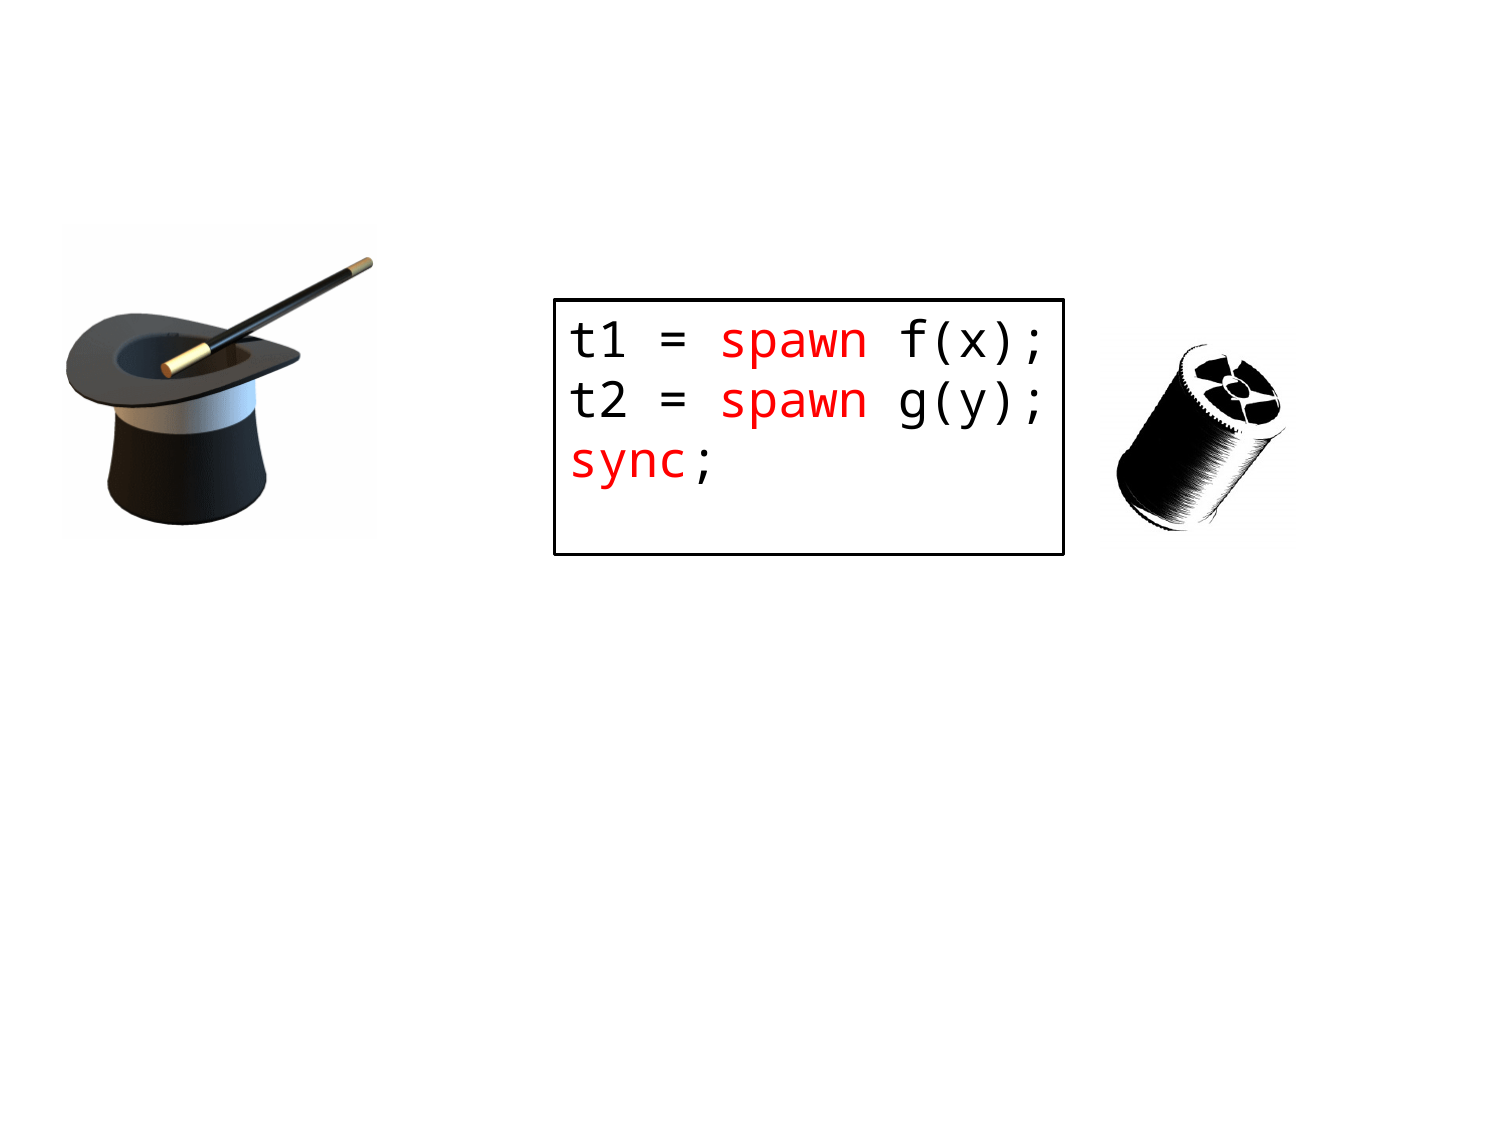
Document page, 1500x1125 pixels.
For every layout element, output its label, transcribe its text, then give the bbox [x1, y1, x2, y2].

text_box t1 = spawn f(x); t2 = spawn g(y); sync; [554, 299, 1064, 555]
picture [1099, 324, 1296, 549]
picture [62, 224, 377, 540]
